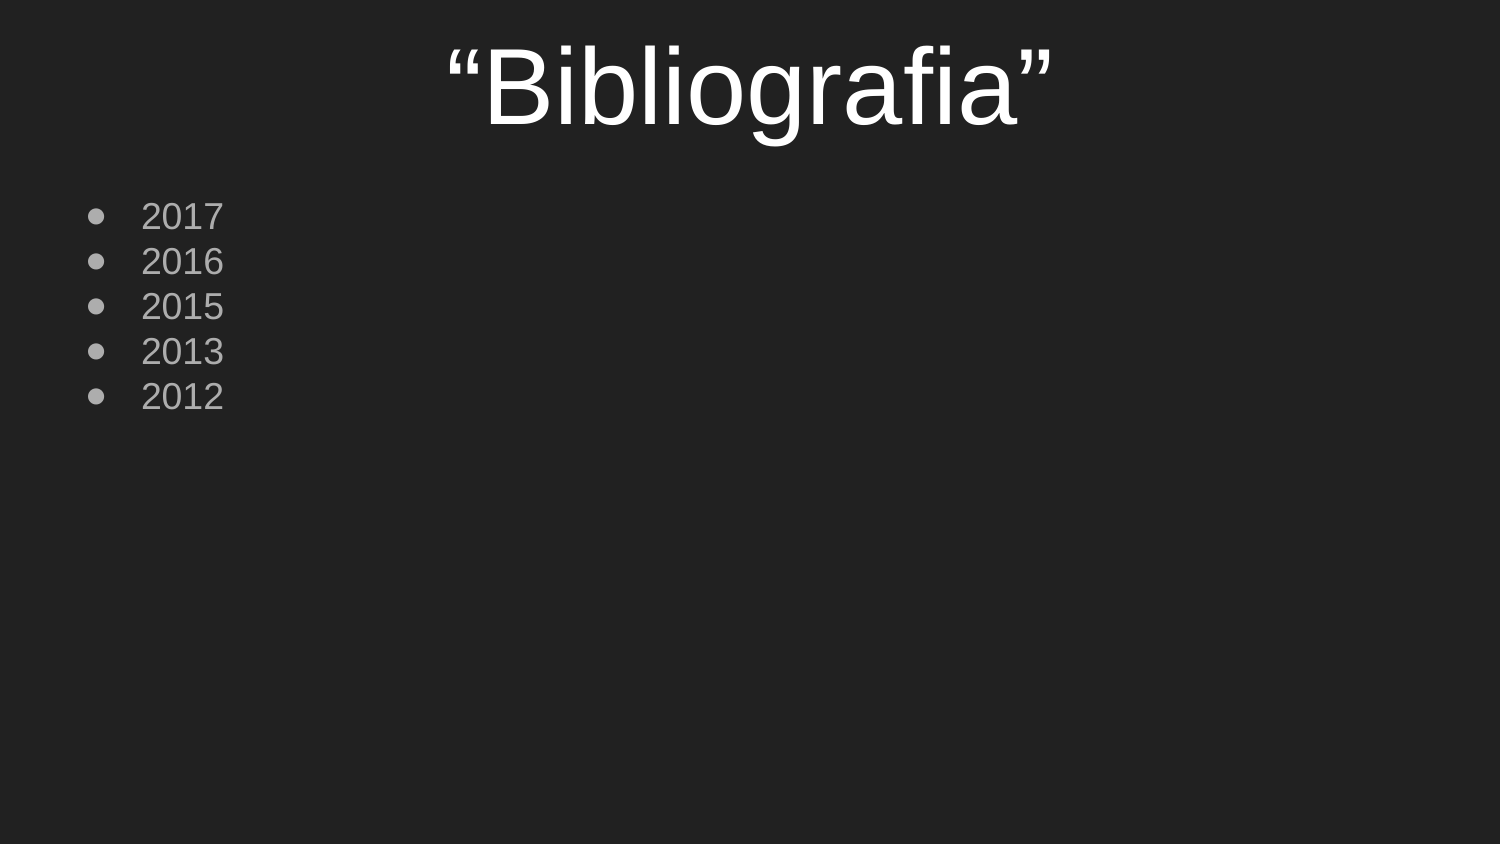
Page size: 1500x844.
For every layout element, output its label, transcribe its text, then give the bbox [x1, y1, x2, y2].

title “Bibliografia” [51, 22, 1449, 161]
subtitle 2017 2016 2015 2013 2012 [51, 176, 1449, 784]
